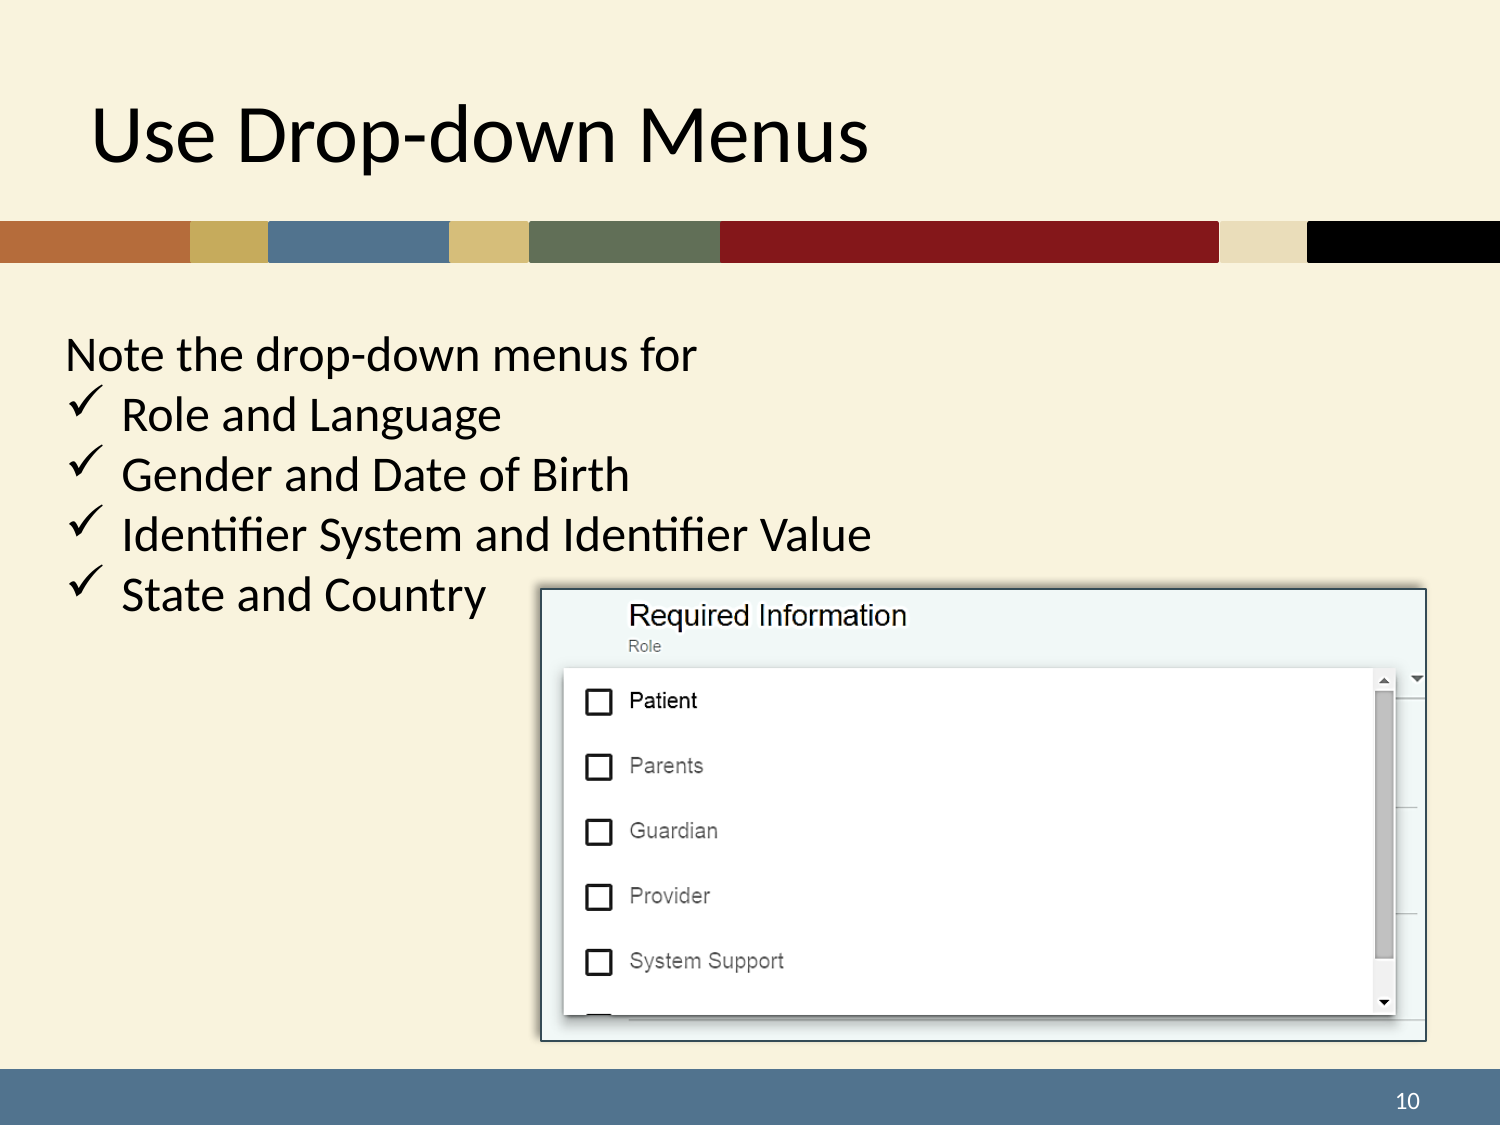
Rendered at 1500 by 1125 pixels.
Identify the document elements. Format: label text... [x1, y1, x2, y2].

picture [542, 589, 1426, 1041]
title Use Drop-down Menus [75, 45, 1425, 213]
slide_number 10 [1379, 1069, 1500, 1125]
text_box Note the drop-down menus for Role and Language Gender and Date of Birth Identifier System and Identifier Value State and Country [50, 314, 1217, 629]
